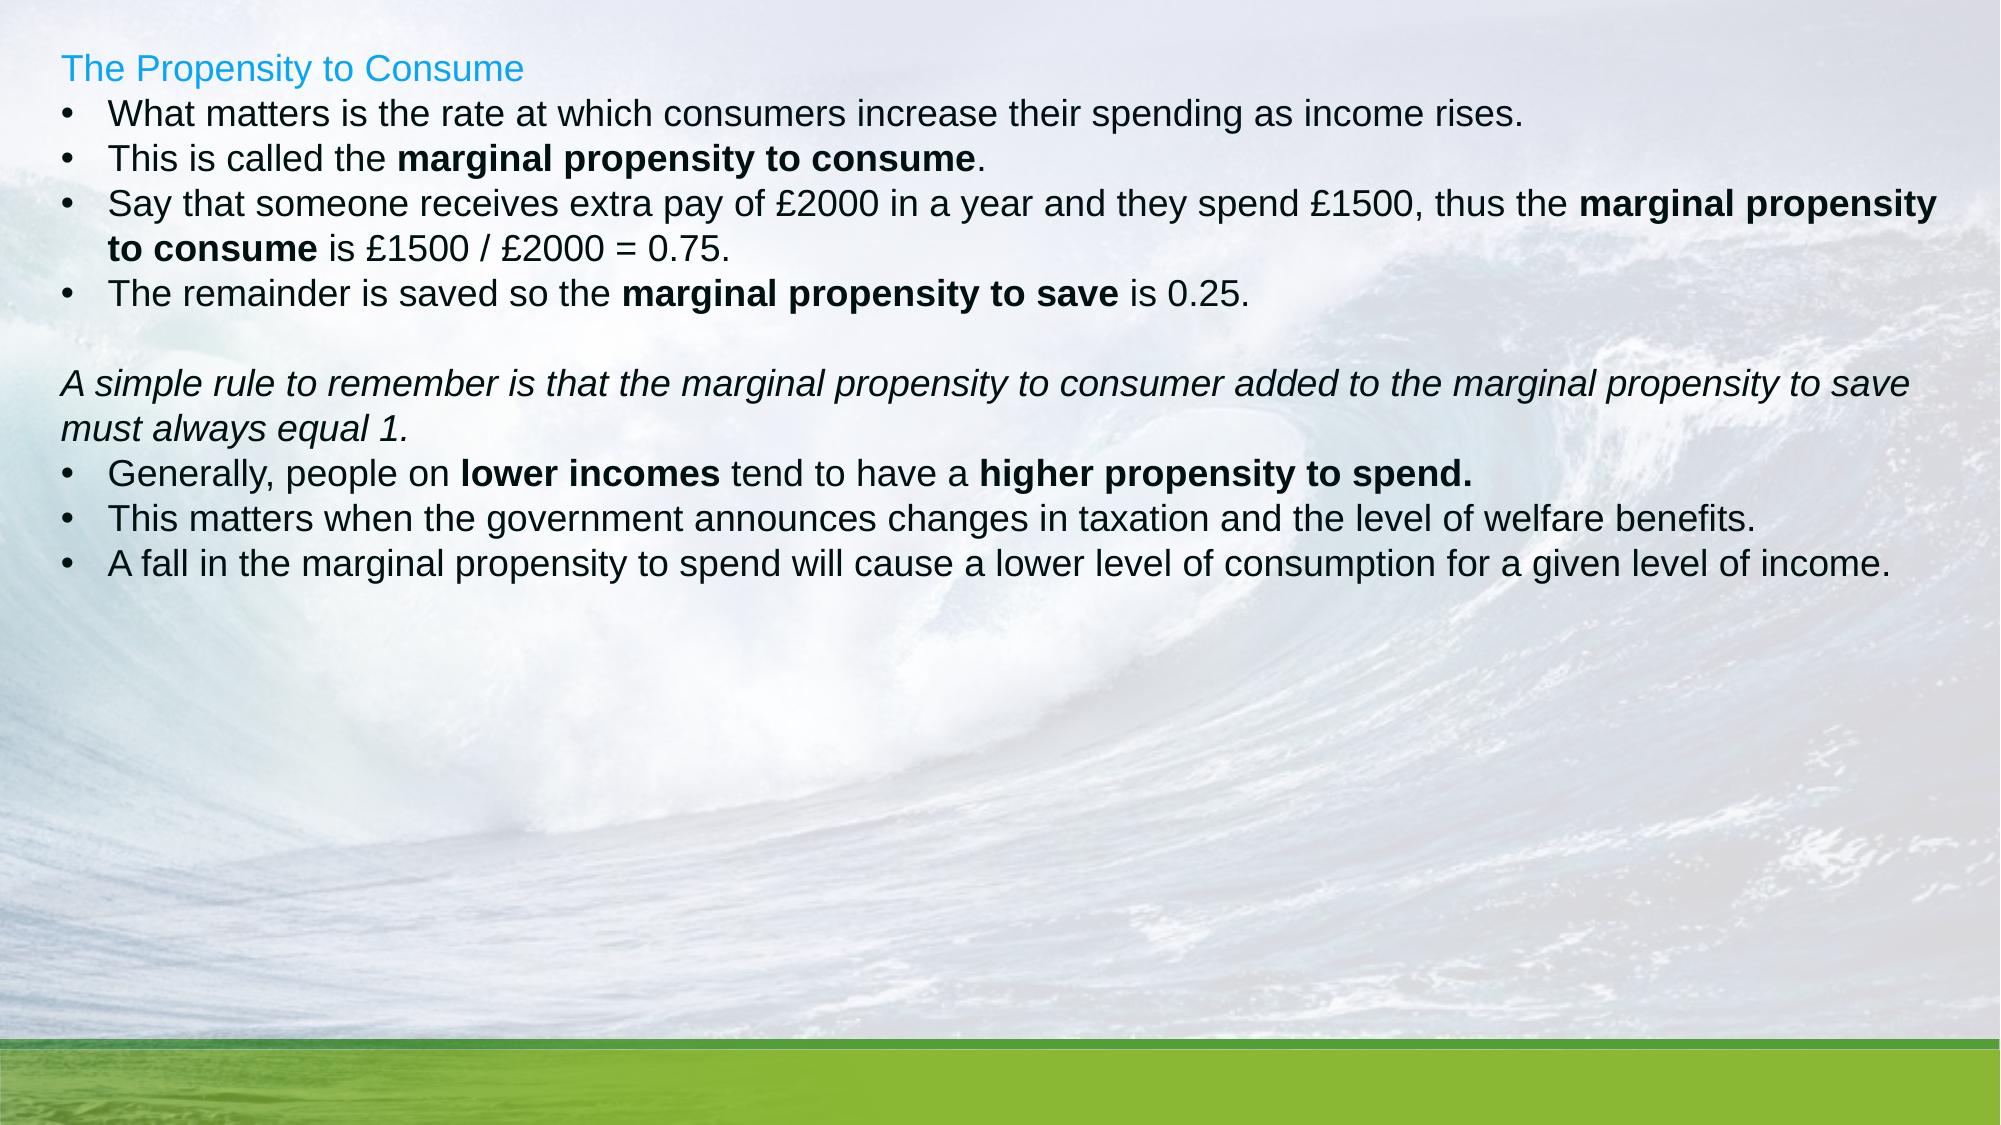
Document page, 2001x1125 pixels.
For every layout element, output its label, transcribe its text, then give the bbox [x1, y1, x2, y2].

picture [0, 0, 2000, 1125]
text_box The Propensity to Consume What matters is the rate at which consumers increase their spending as income rises. This is called the marginal propensity to consume. Say that someone receives extra pay of £2000 in a year and they spend £1500, thus the marginal propensity to consume is £1500 / £2000 = 0.75. The remainder is saved so the marginal propensity to save is 0.25. A simple rule to remember is that the marginal propensity to consumer added to the marginal propensity to save must always equal 1. Generally, people on lower incomes tend to have a higher propensity to spend. This matters when the government announces changes in taxation and the level of welfare benefits. A fall in the marginal propensity to spend will cause a lower level of consumption for a given level of income. [45, 36, 1961, 598]
